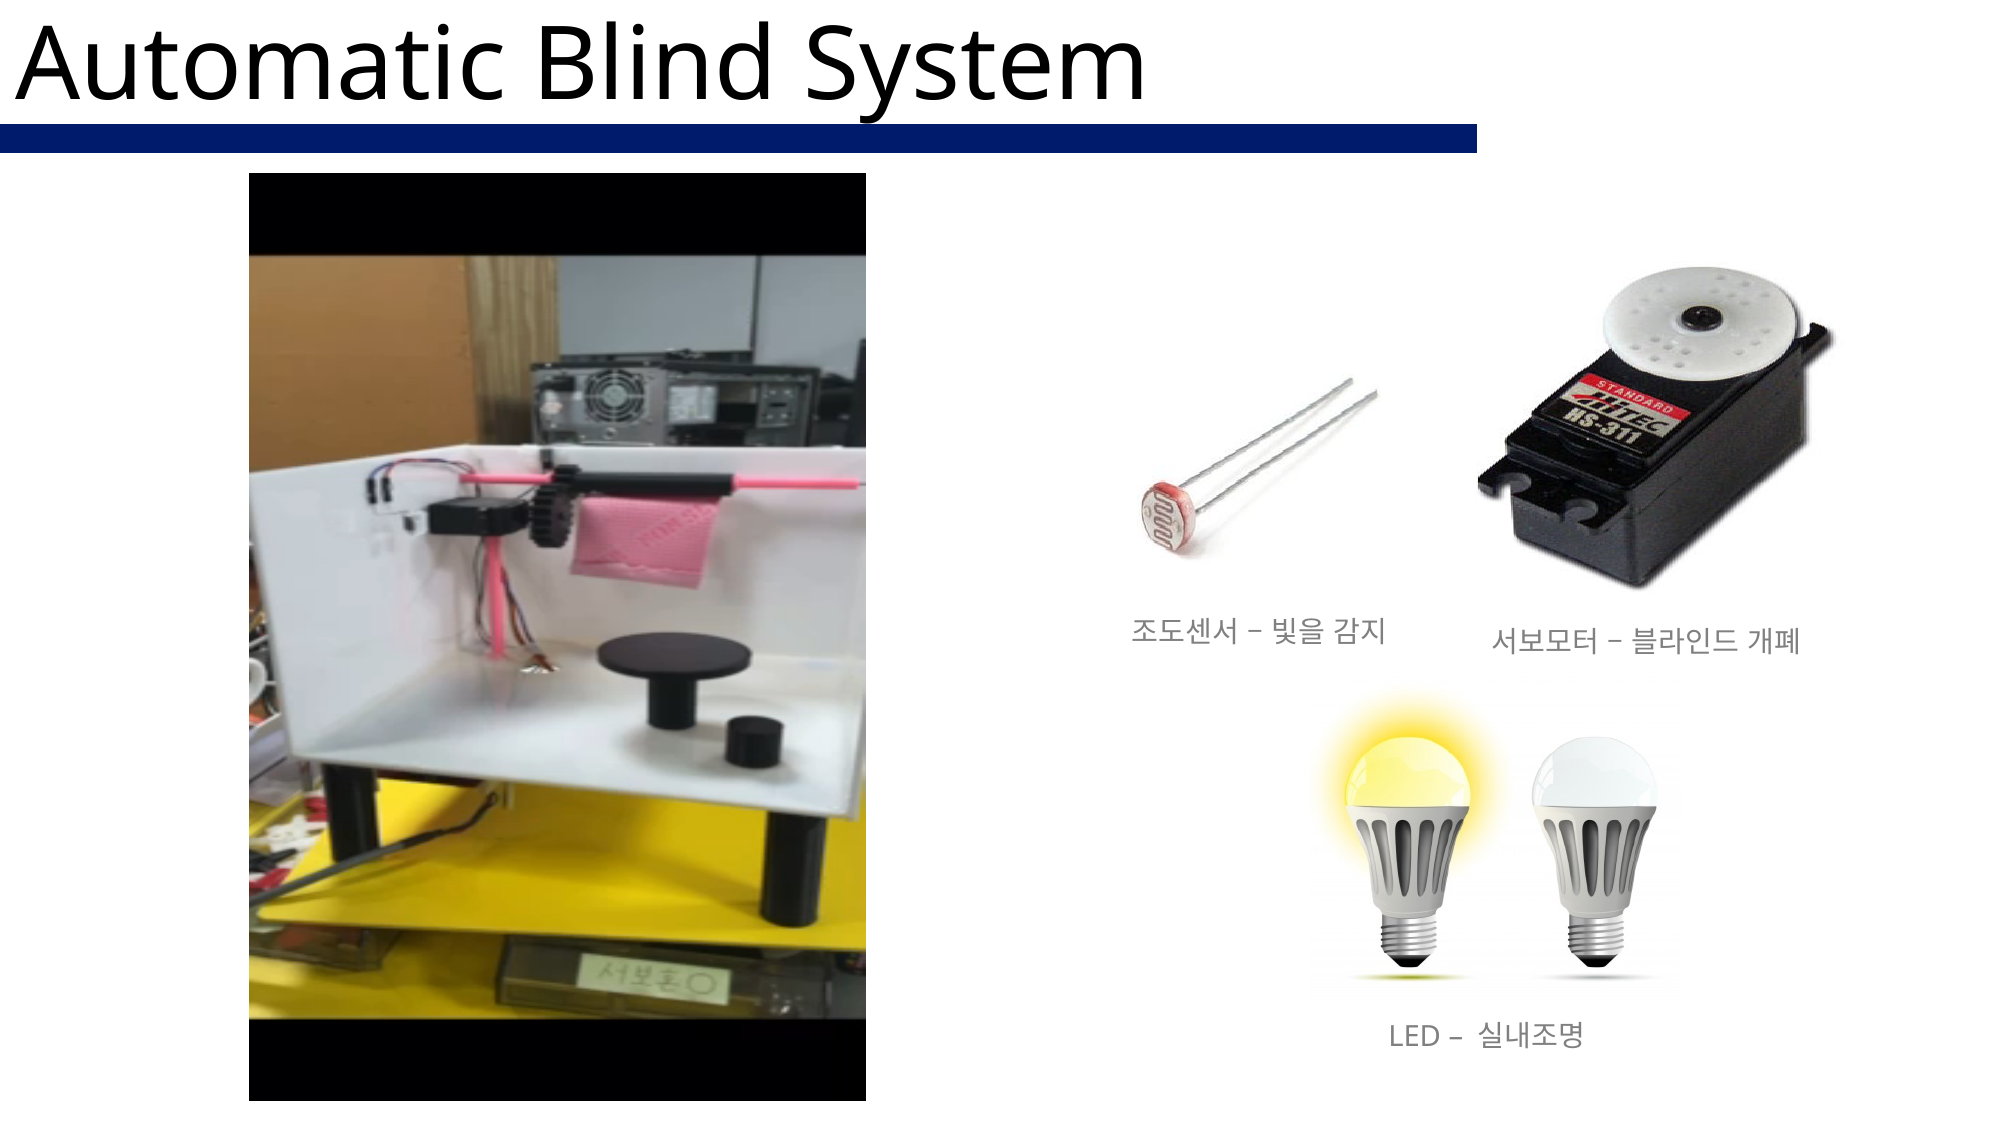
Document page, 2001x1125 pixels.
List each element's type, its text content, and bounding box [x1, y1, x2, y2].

text_box 조도센서 – 빛을 감지 [1116, 595, 1434, 667]
picture [1048, 337, 1447, 588]
picture [1309, 676, 1681, 1000]
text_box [248, 172, 867, 1102]
text_box LED – 실내조명 [1373, 1000, 1617, 1071]
picture [1476, 261, 1848, 594]
title Automatic Blind System [0, 5, 1575, 129]
text_box 서보모터 – 블라인드 개폐 [1476, 605, 1848, 677]
text_box [0, 124, 1477, 153]
